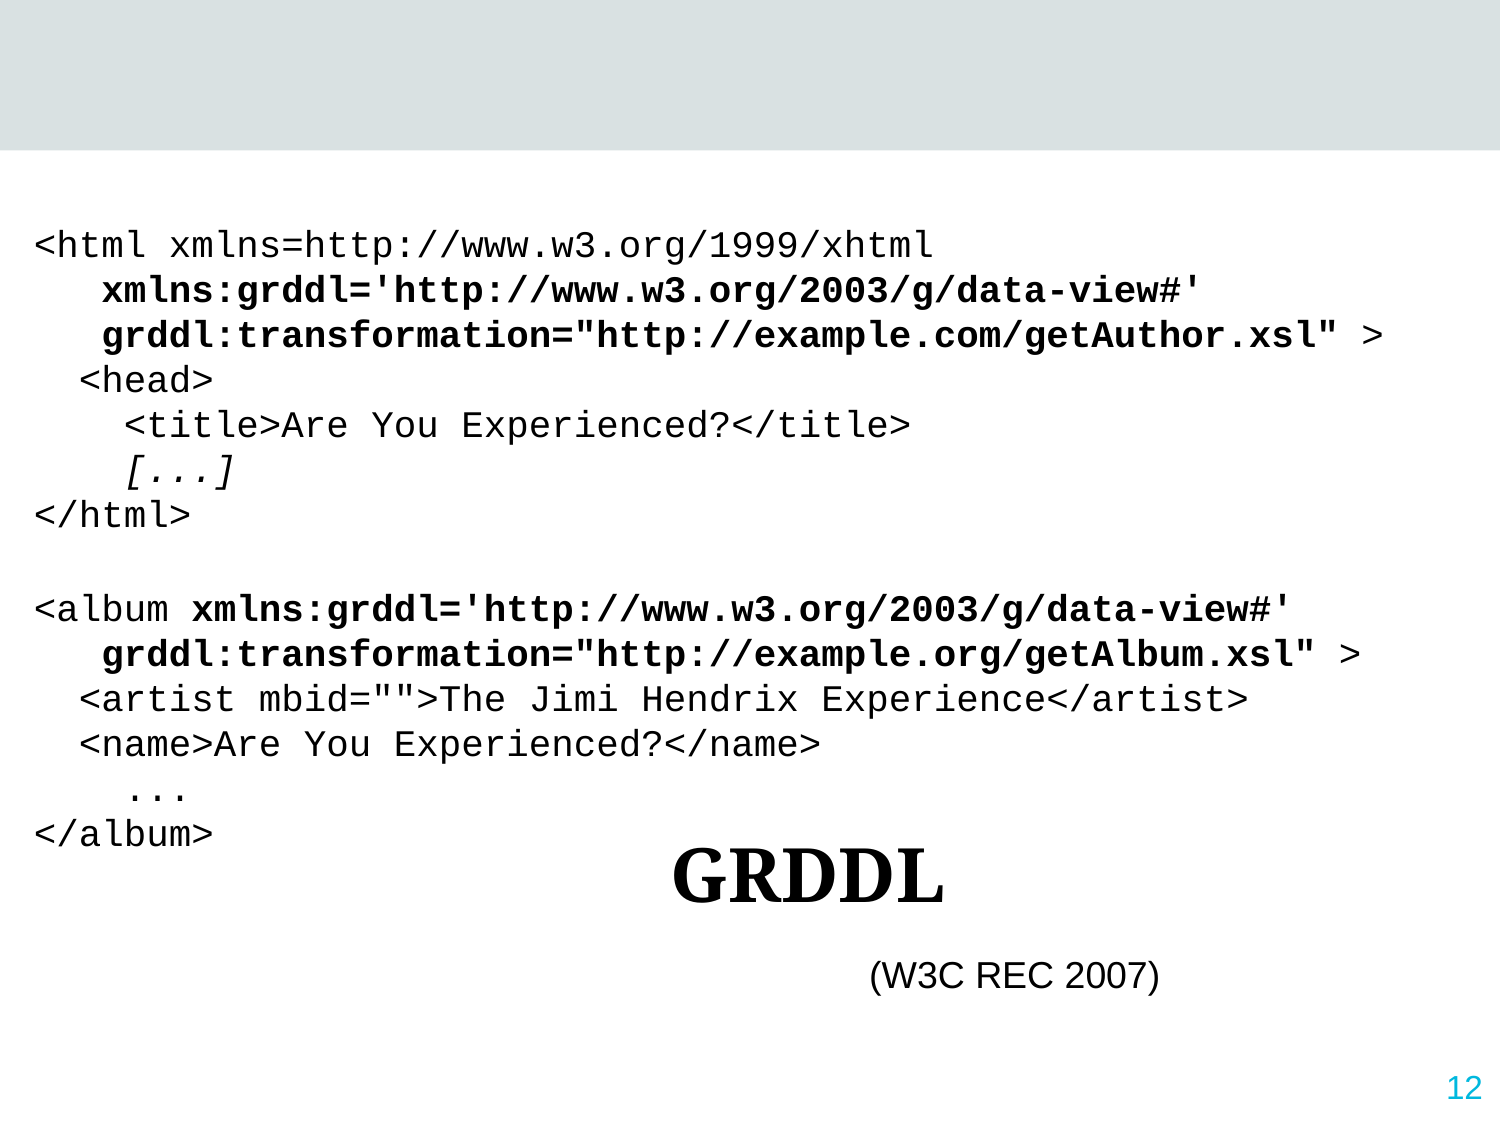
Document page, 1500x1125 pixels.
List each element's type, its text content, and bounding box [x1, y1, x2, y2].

text_box (W3C REC 2007) [854, 943, 1176, 1003]
text_box <album xmlns:grddl='http://www.w3.org/2003/g/data-view#' grddl:transformation="http://example.org/getAlbum.xsl" > <artist mbid="">The Jimi Hendrix Experience</artist> <name>Are You Experienced?</name> ... </album> [18, 576, 1400, 861]
slide_number 12 [1376, 1053, 1484, 1120]
text_box <html xmlns=http://www.w3.org/1999/xhtml xmlns:grddl='http://www.w3.org/2003/g/data-view#' grddl:transformation="http://example.com/getAuthor.xsl" > <head> <title>Are You Experienced?</title> [...] </html> [18, 212, 1422, 543]
title GRDDL [133, 827, 1484, 1016]
